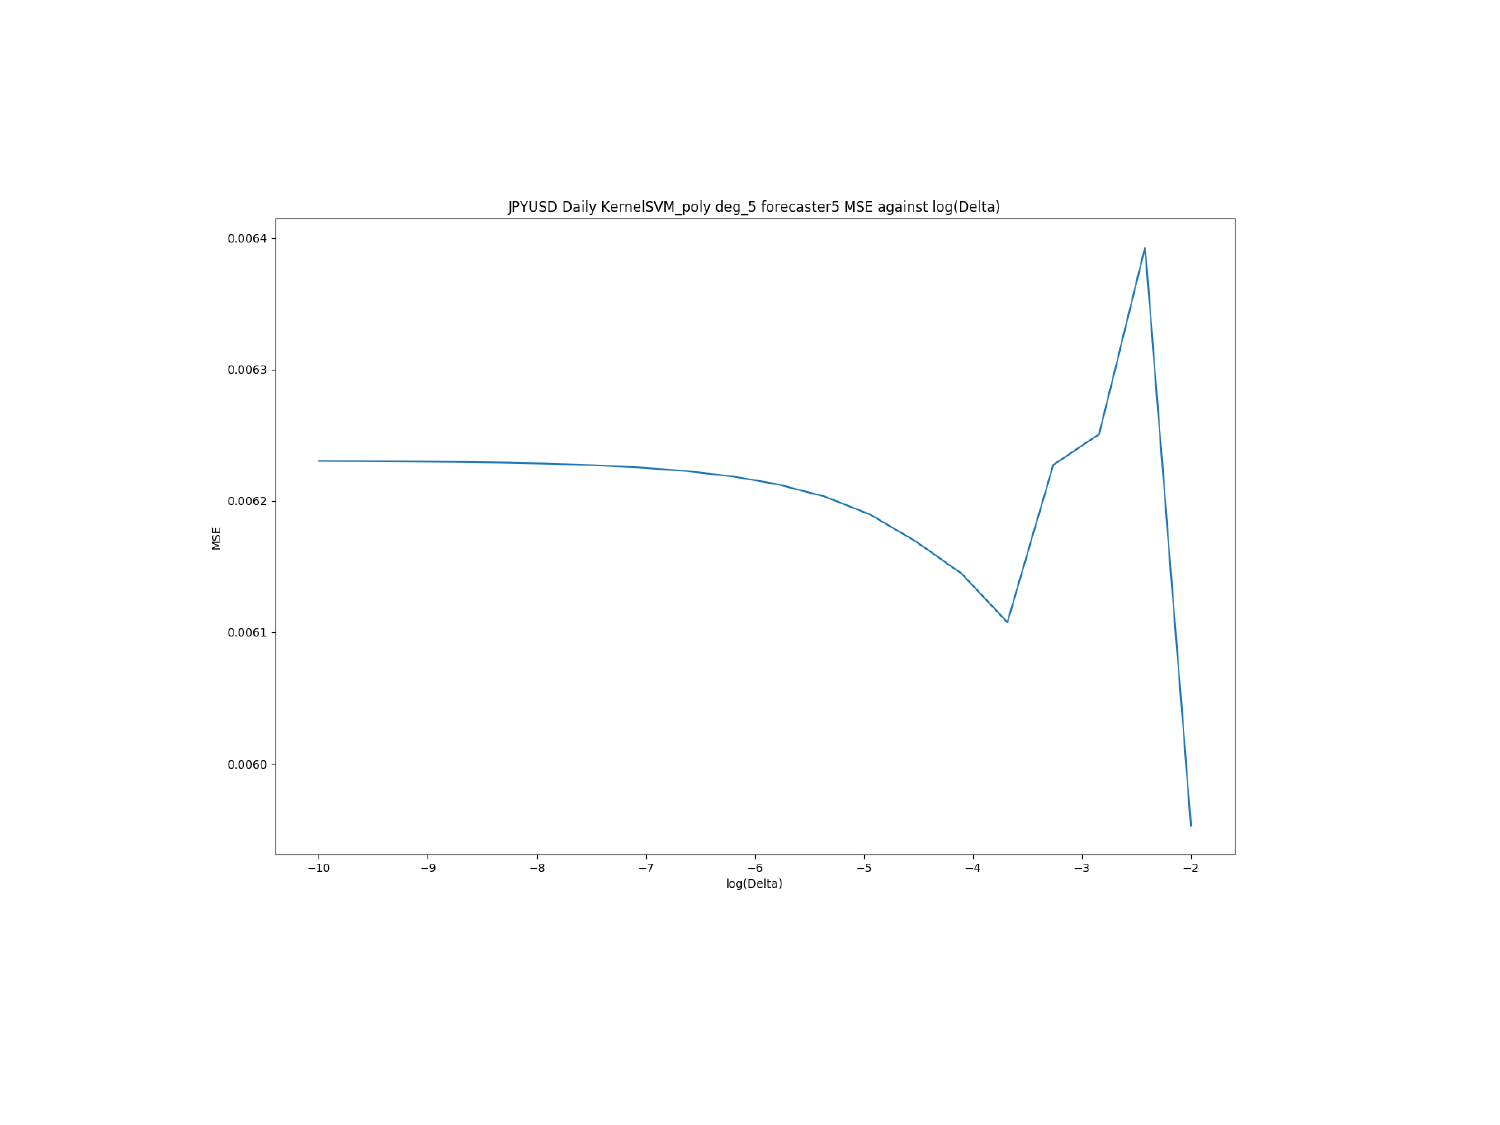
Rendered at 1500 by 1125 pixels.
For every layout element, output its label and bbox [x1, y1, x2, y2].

picture [119, 119, 1358, 946]
